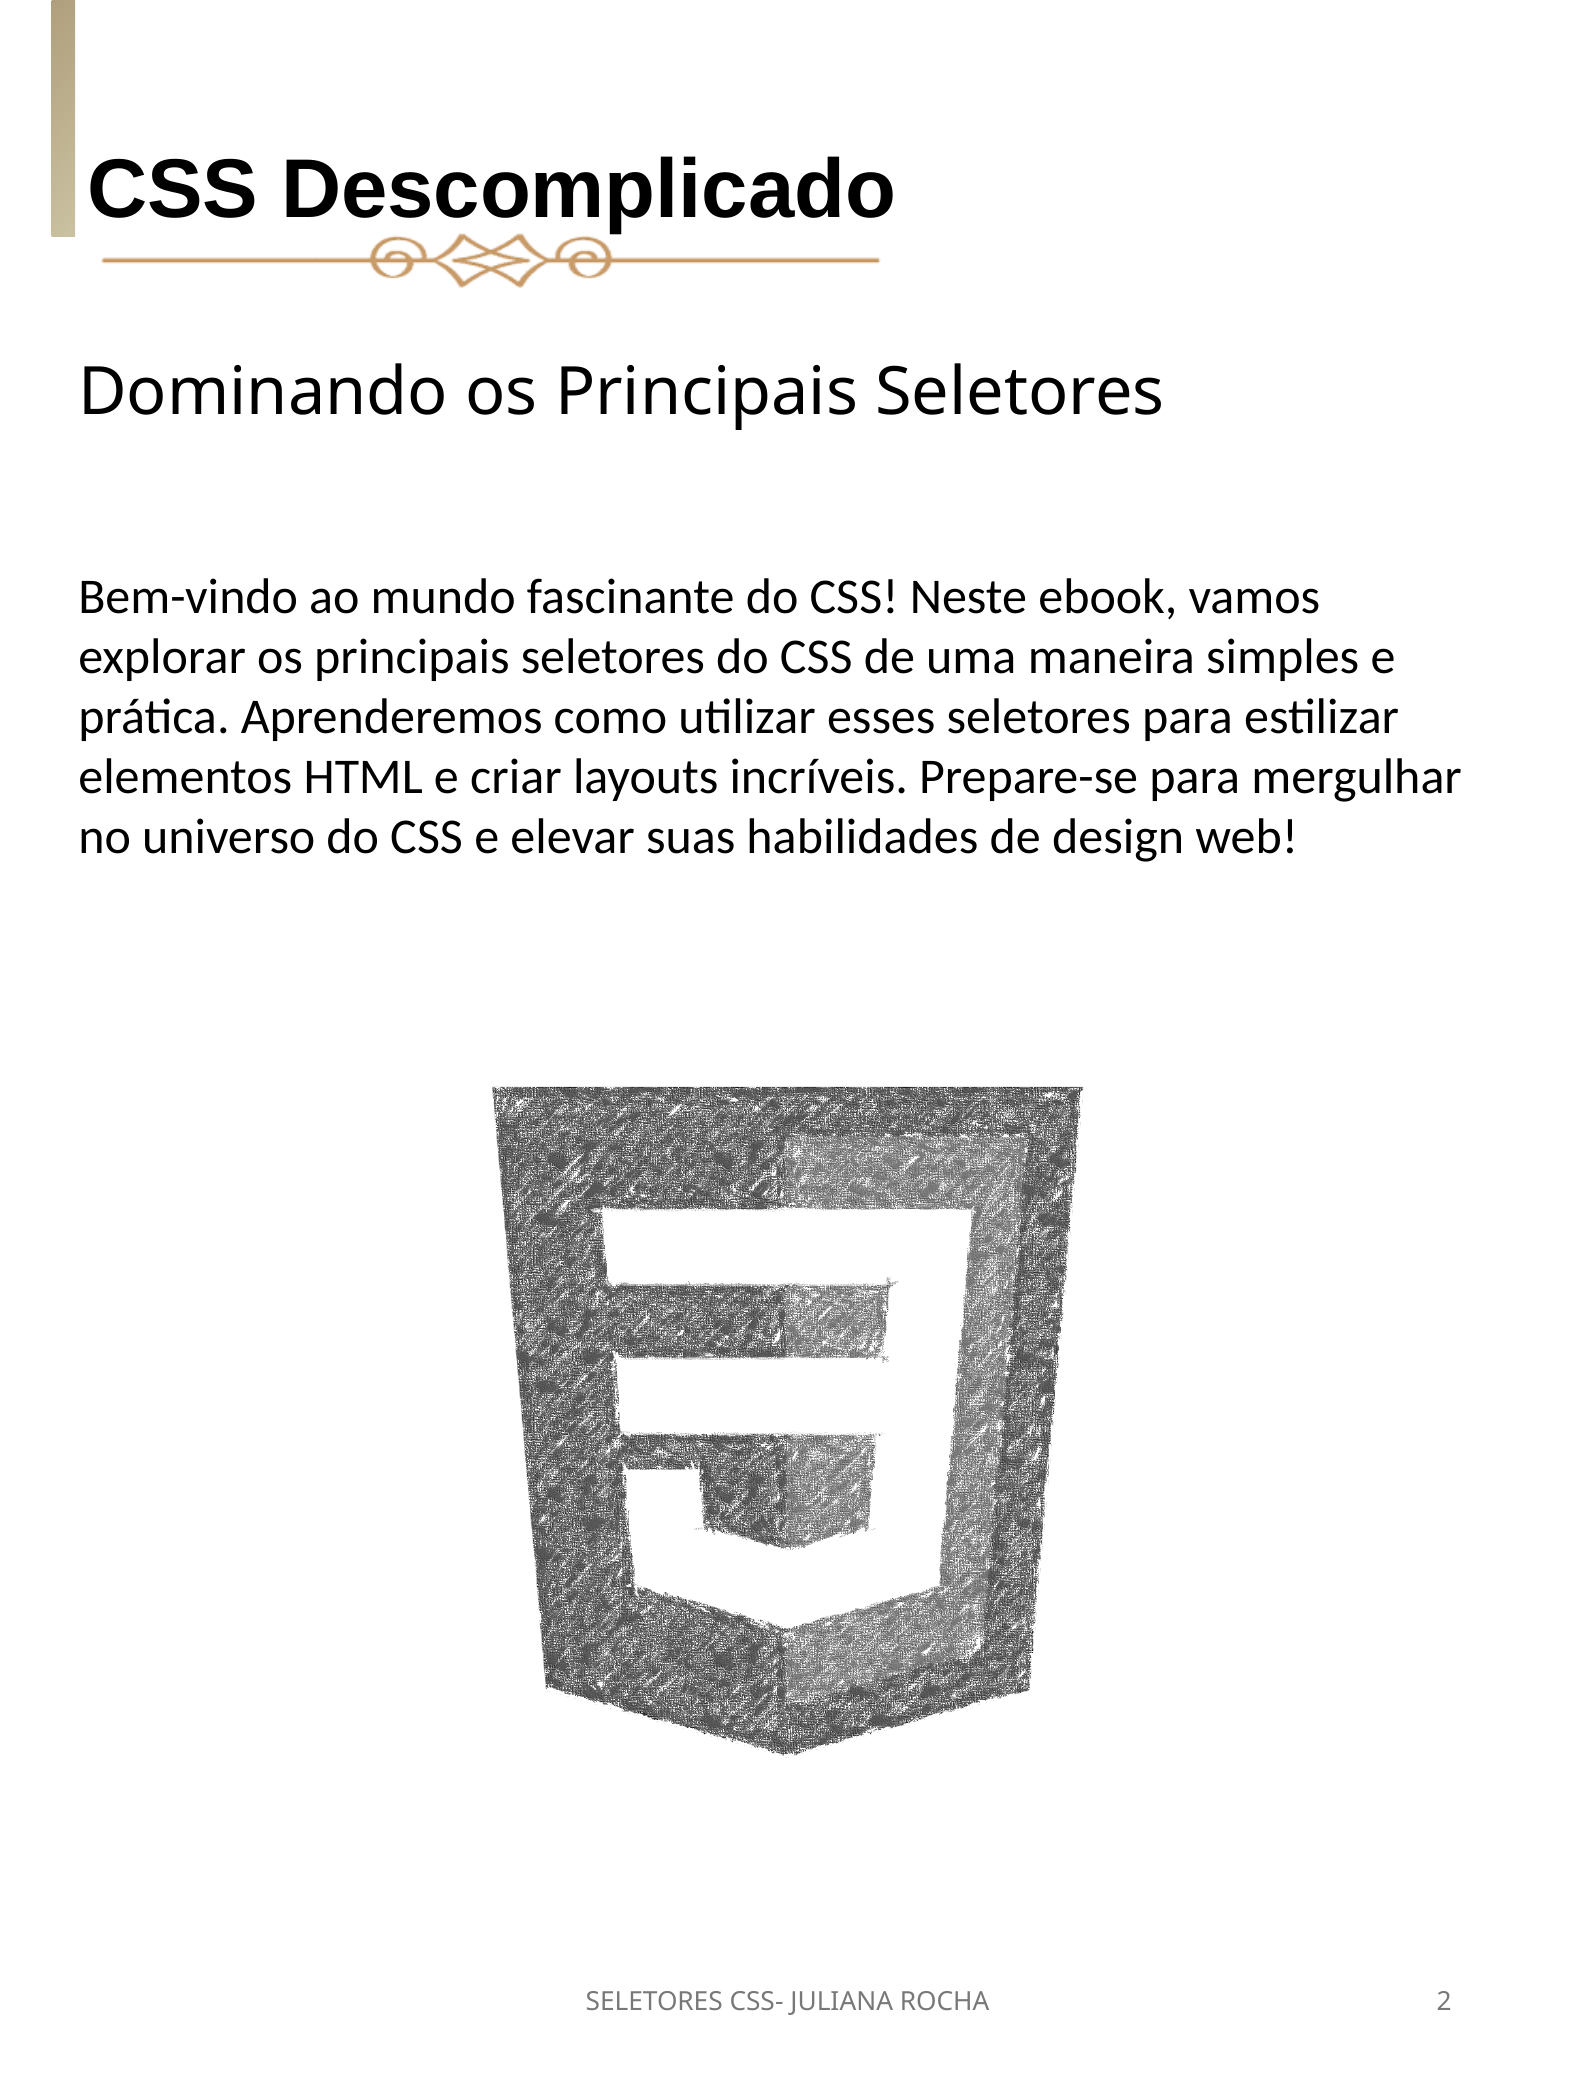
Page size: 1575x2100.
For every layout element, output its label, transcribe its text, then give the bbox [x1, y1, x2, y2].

slide_number 2 [1112, 1946, 1467, 2059]
text_box CSS Descomplicado [77, 126, 1521, 242]
text_box Dominando os Principais Seletores [63, 341, 1512, 436]
picture [490, 1075, 1085, 1760]
text_box [50, 0, 77, 238]
text_box Bem-vindo ao mundo fascinante do CSS! Neste ebook, vamos explorar os principais seletores do CSS de uma maneira simples e prática. Aprenderemos como utilizar esses seletores para estilizar elementos HTML e criar layouts incríveis. Prepare-se para mergulhar no universo do CSS e elevar suas habilidades de design web! [63, 556, 1512, 932]
footer SELETORES CSS- JULIANA ROCHA [521, 1946, 1054, 2059]
picture [71, 184, 911, 342]
